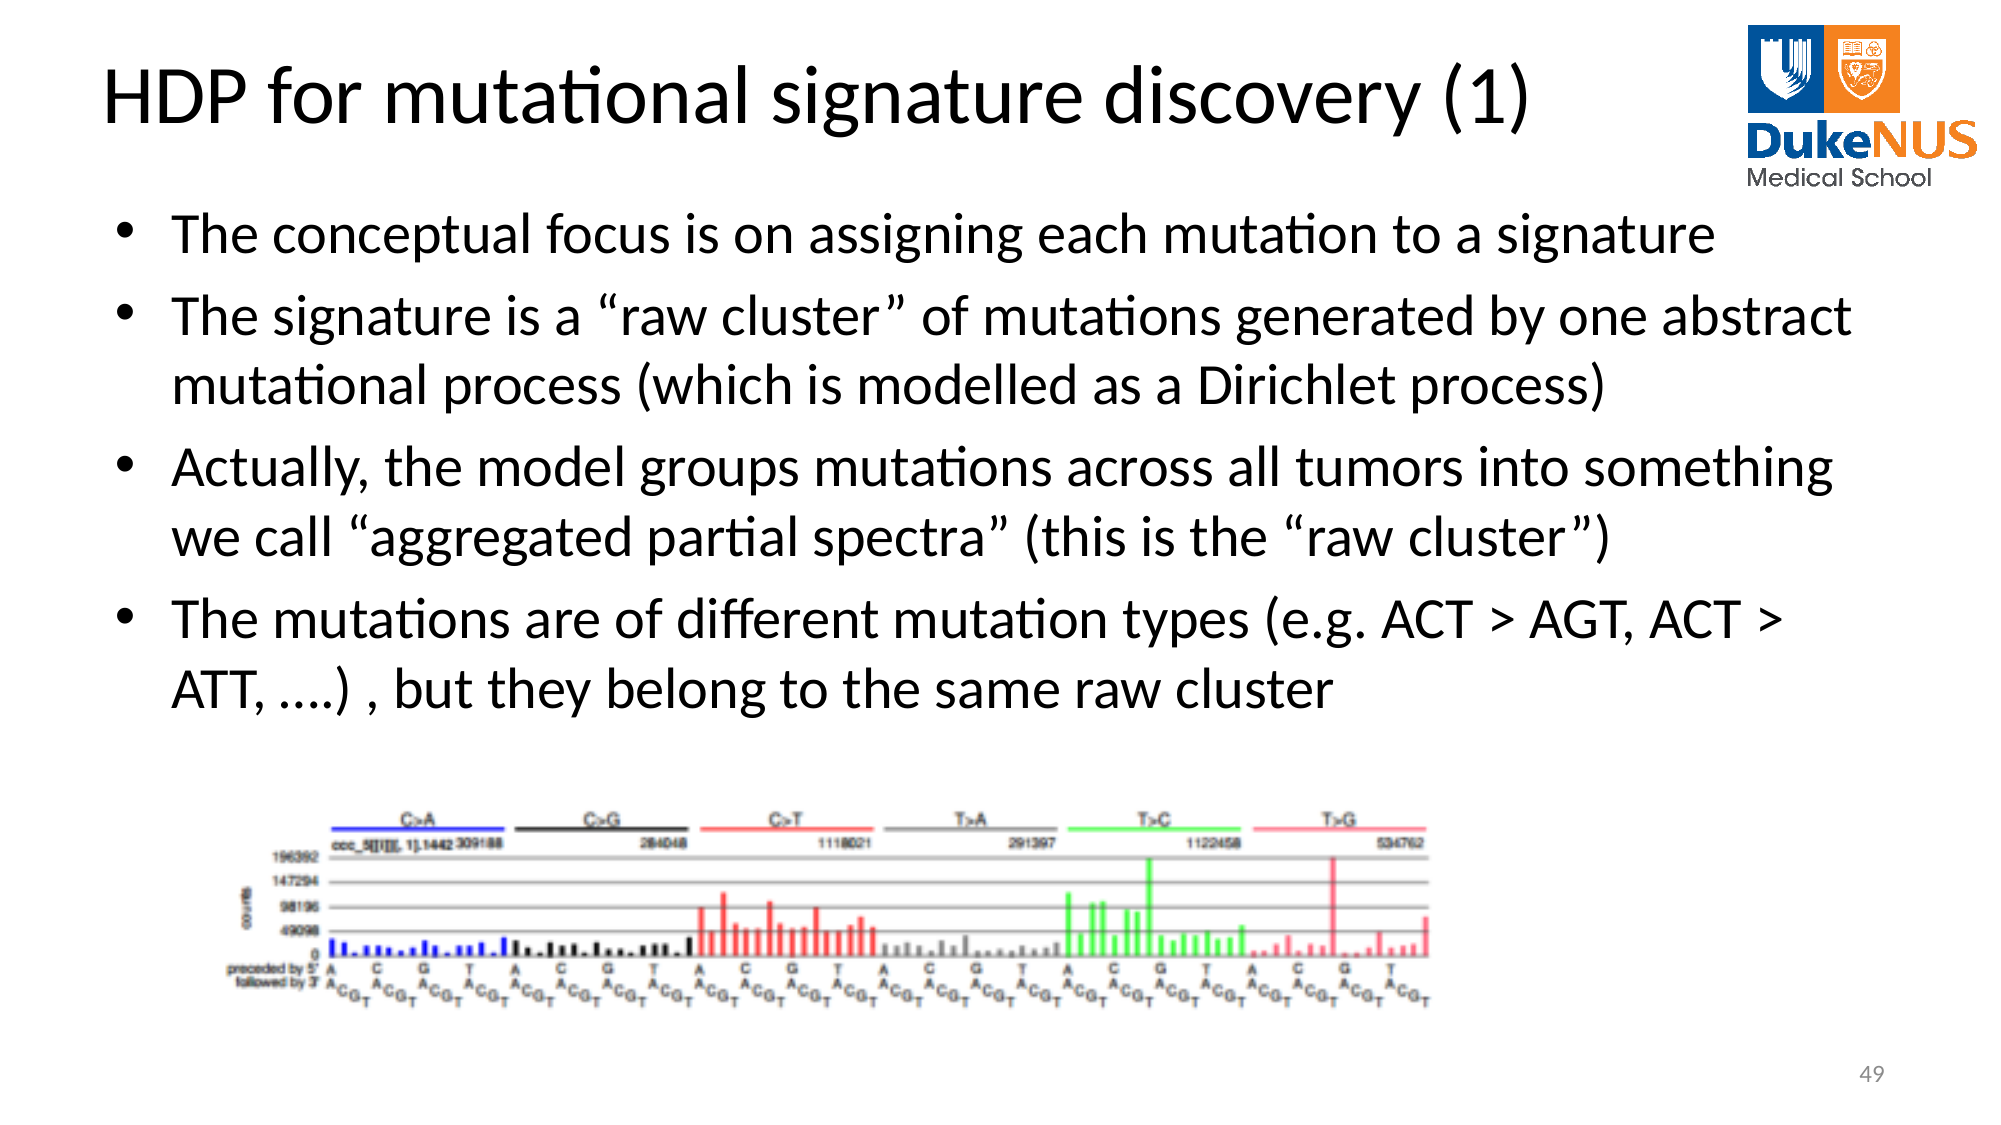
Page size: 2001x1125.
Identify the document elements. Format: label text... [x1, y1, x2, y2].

slide_number 49 [1433, 1042, 1900, 1103]
picture [1737, 12, 1978, 189]
title HDP for mutational signature discovery (1) [87, 24, 1888, 155]
list The conceptual focus is on assigning each mutation to a signature The signature is a “raw cluster” of mutations generated by one abstract mutational process (which is modelled as a Dirichlet process) Actually, the model groups mutations across all tumors into something we call “aggregated partial spectra” (this is the “raw cluster”) The mutations are of different mutation types (e.g. ACT > AGT, ACT > ATT, ….) , but they belong to the same raw cluster [99, 187, 1900, 955]
picture [212, 799, 1476, 1038]
